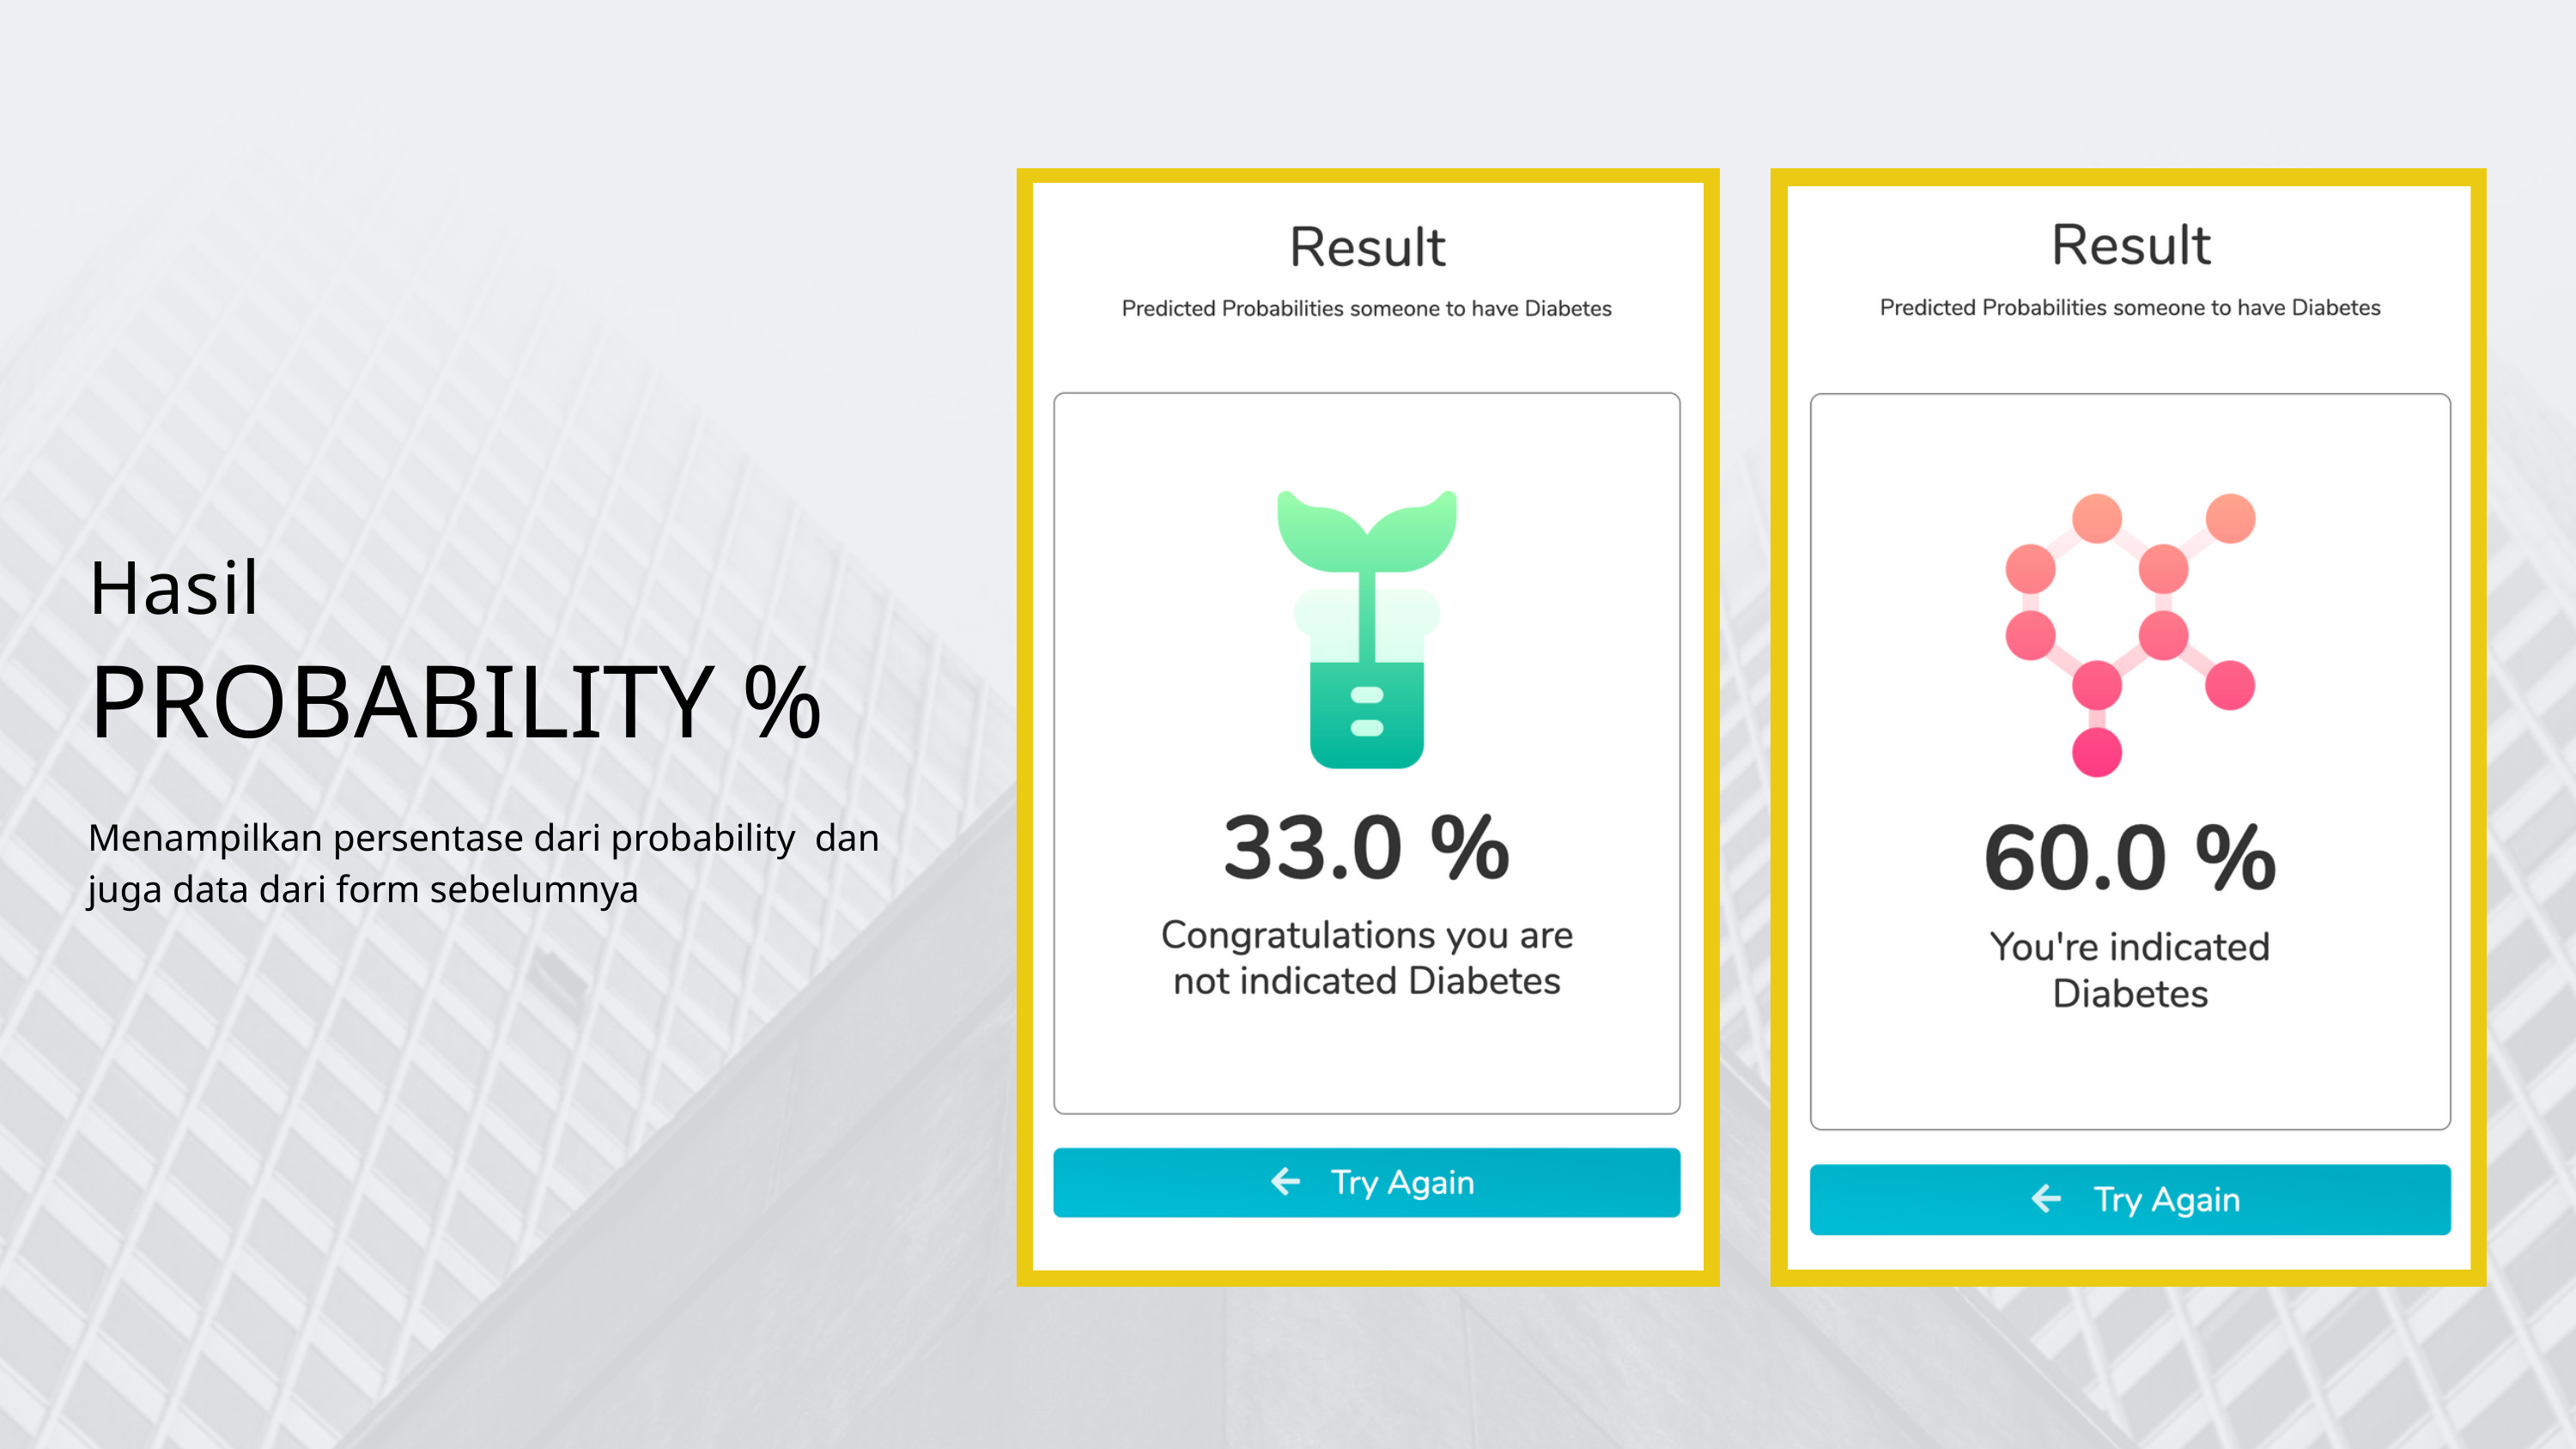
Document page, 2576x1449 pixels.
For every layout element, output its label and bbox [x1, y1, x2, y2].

picture [1787, 185, 2471, 1270]
text_box [0, 0, 2576, 1449]
text_box [1770, 167, 2487, 1288]
picture [1033, 183, 1704, 1270]
text_box [1016, 167, 1720, 1288]
